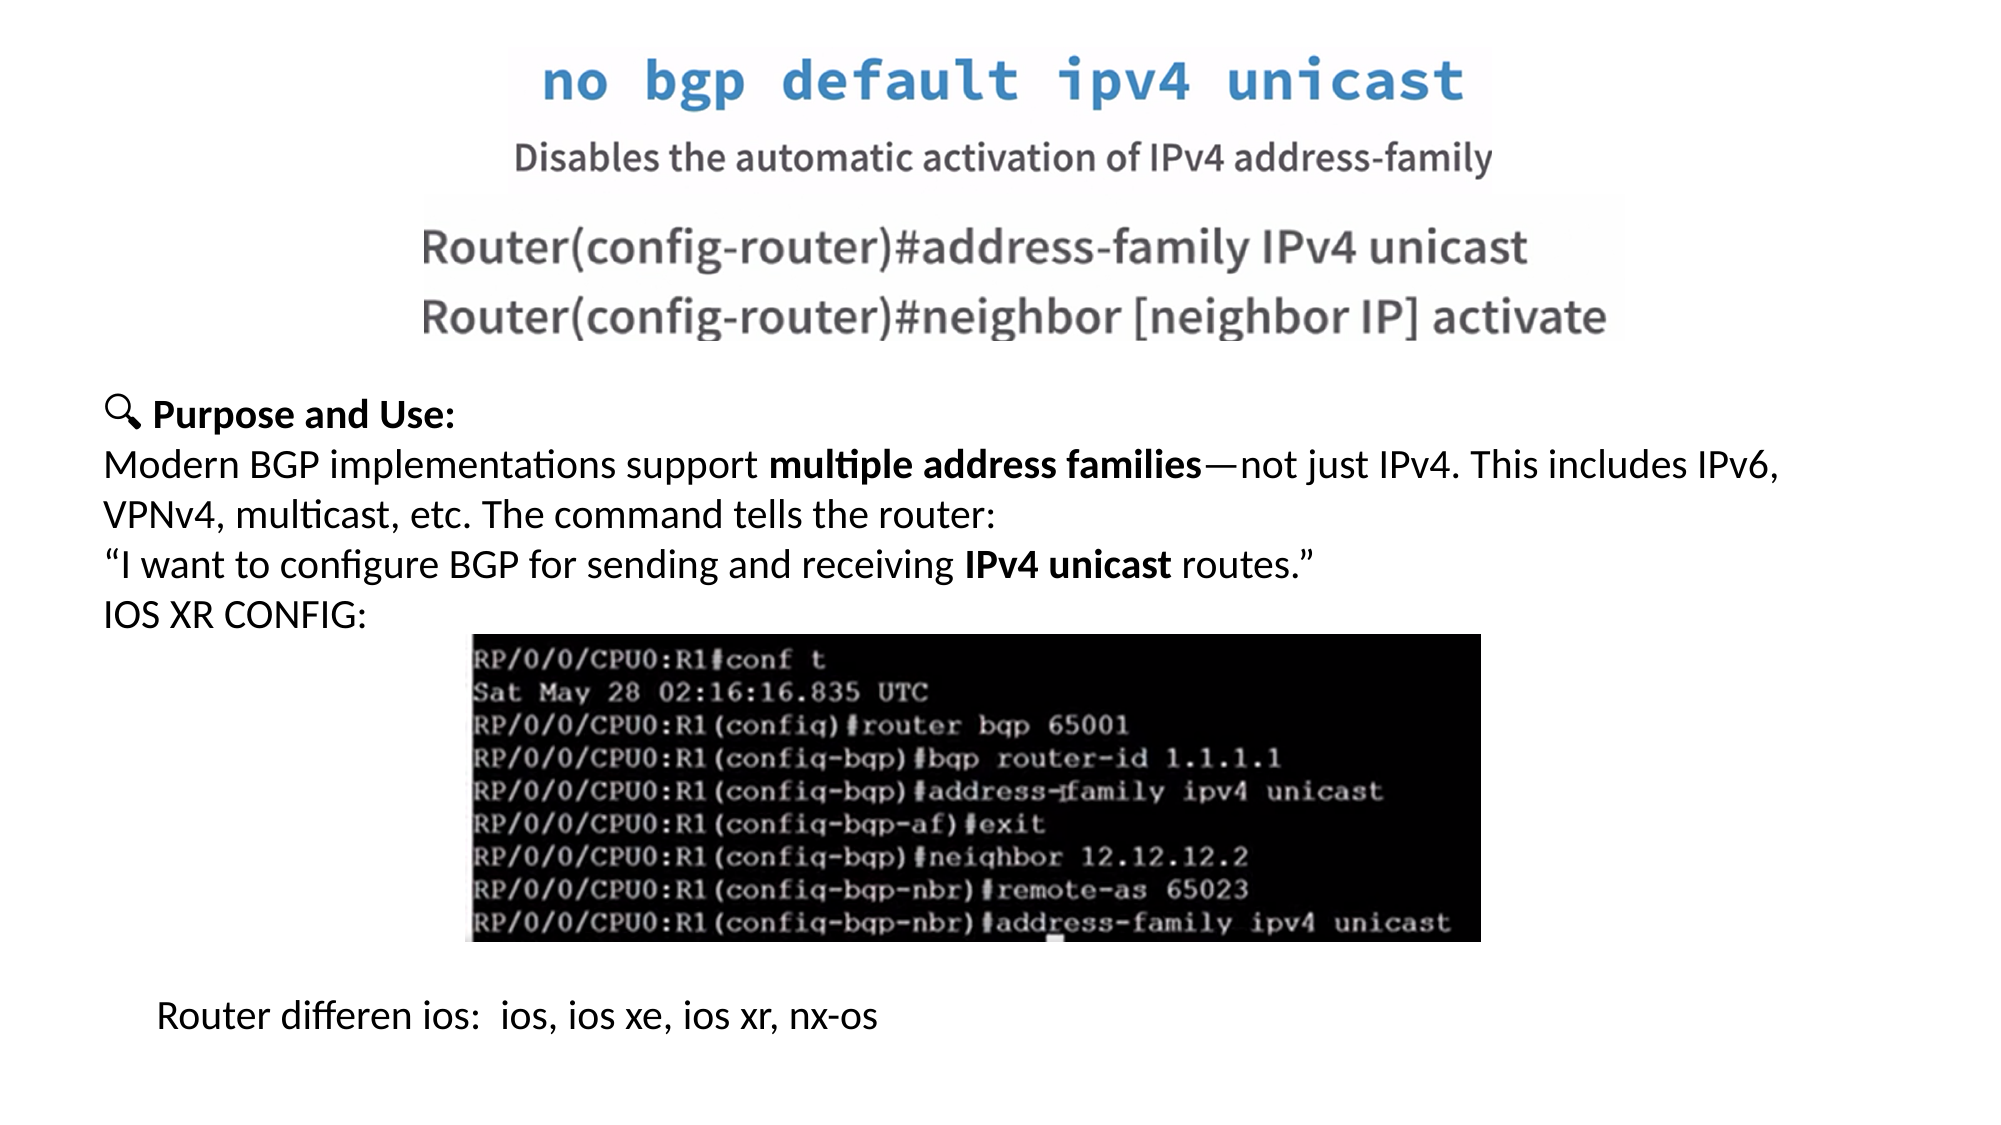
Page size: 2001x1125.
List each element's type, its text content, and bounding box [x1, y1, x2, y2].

text_box Router differen ios: ios, ios xe, ios xr, nx-os [141, 980, 1887, 1045]
picture [424, 47, 1625, 341]
text_box 🔍 Purpose and Use: Modern BGP implementations support multiple address families—not just IPv4. This includes IPv6, VPNv4, multicast, etc. The command tells the router: “I want to configure BGP for sending and receiving IPv4 unicast routes.” IOS XR CONFIG: [88, 379, 1888, 645]
picture [465, 634, 1481, 942]
